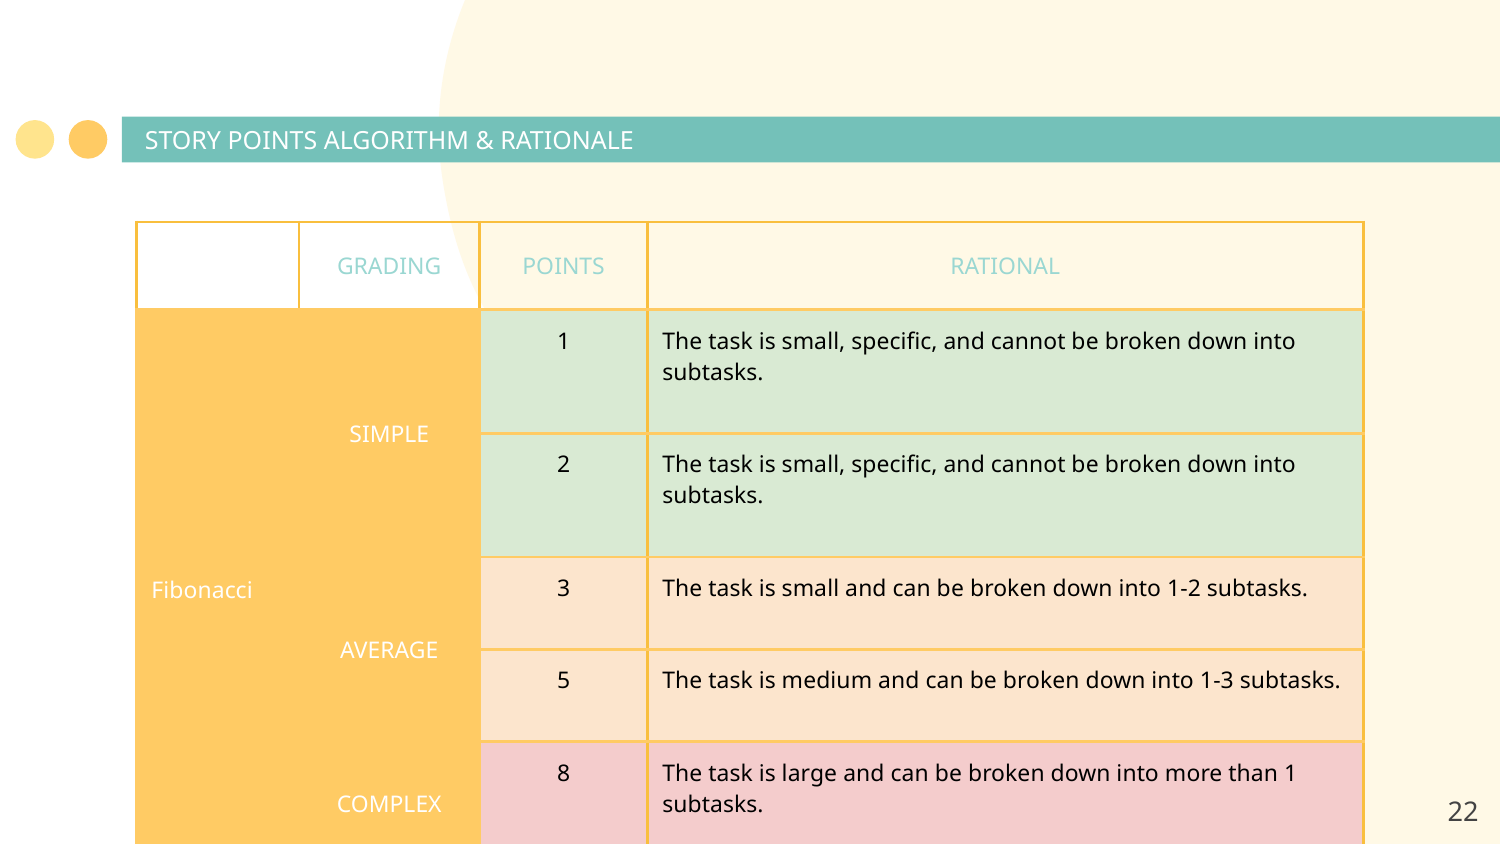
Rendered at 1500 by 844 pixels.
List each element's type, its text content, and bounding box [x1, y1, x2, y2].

table_cell Fibonacci [138, 311, 298, 844]
table_cell 3 [481, 558, 646, 648]
table_cell The task is medium and can be broken down into 1-3 subtasks. [649, 651, 1362, 740]
table_header GRADING [300, 223, 478, 308]
slide_number ‹#› [1403, 779, 1494, 844]
table_cell The task is small and can be broken down into 1-2 subtasks. [649, 558, 1362, 648]
table_cell 2 [481, 435, 646, 556]
table_cell SIMPLE [300, 311, 478, 556]
table_header POINTS [481, 223, 646, 308]
table_cell The task is large and can be broken down into more than 1 subtasks. [649, 743, 1362, 844]
table_cell The task is small, specific, and cannot be broken down into subtasks. [649, 435, 1362, 556]
title STORY POINTS ALGORITHM & RATIONALE [129, 118, 952, 170]
table_header RATIONAL [649, 223, 1362, 308]
table_cell 5 [481, 651, 646, 740]
table_cell 1 [481, 311, 646, 432]
table_cell 8 [481, 743, 646, 844]
table_cell COMPLEX [300, 743, 478, 844]
table_cell AVERAGE [300, 558, 478, 740]
table_cell The task is small, specific, and cannot be broken down into subtasks. [649, 311, 1362, 432]
table_header [138, 223, 298, 308]
